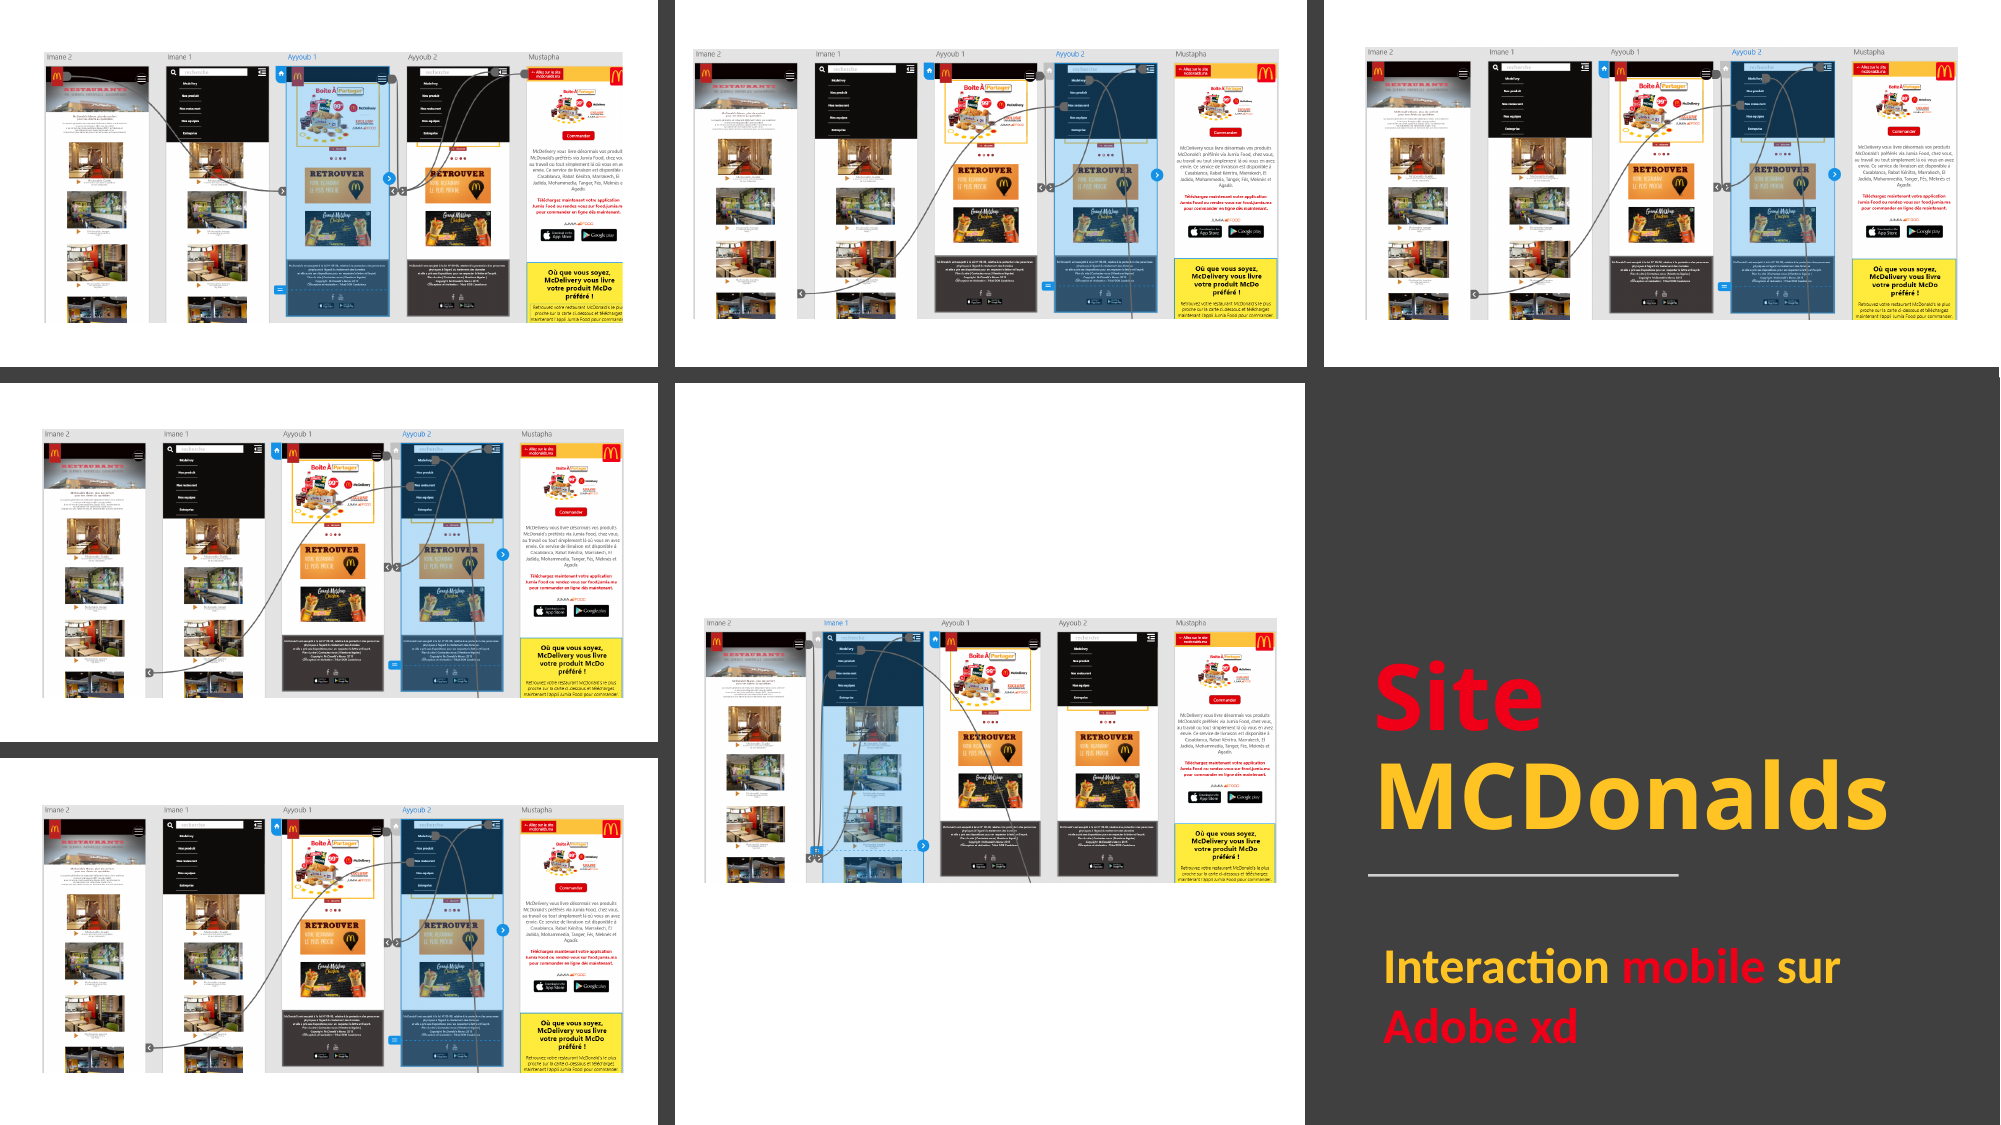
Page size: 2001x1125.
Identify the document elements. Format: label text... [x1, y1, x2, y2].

picture [693, 49, 1279, 319]
picture [704, 618, 1277, 883]
picture [1365, 47, 1958, 320]
title Site MCDonalds [1358, 478, 1916, 858]
picture [42, 429, 624, 698]
picture [44, 52, 623, 323]
picture [42, 805, 624, 1073]
text_box [1304, 383, 2000, 1125]
text_box Interaction mobile sur Adobe xd [1368, 925, 1968, 1074]
